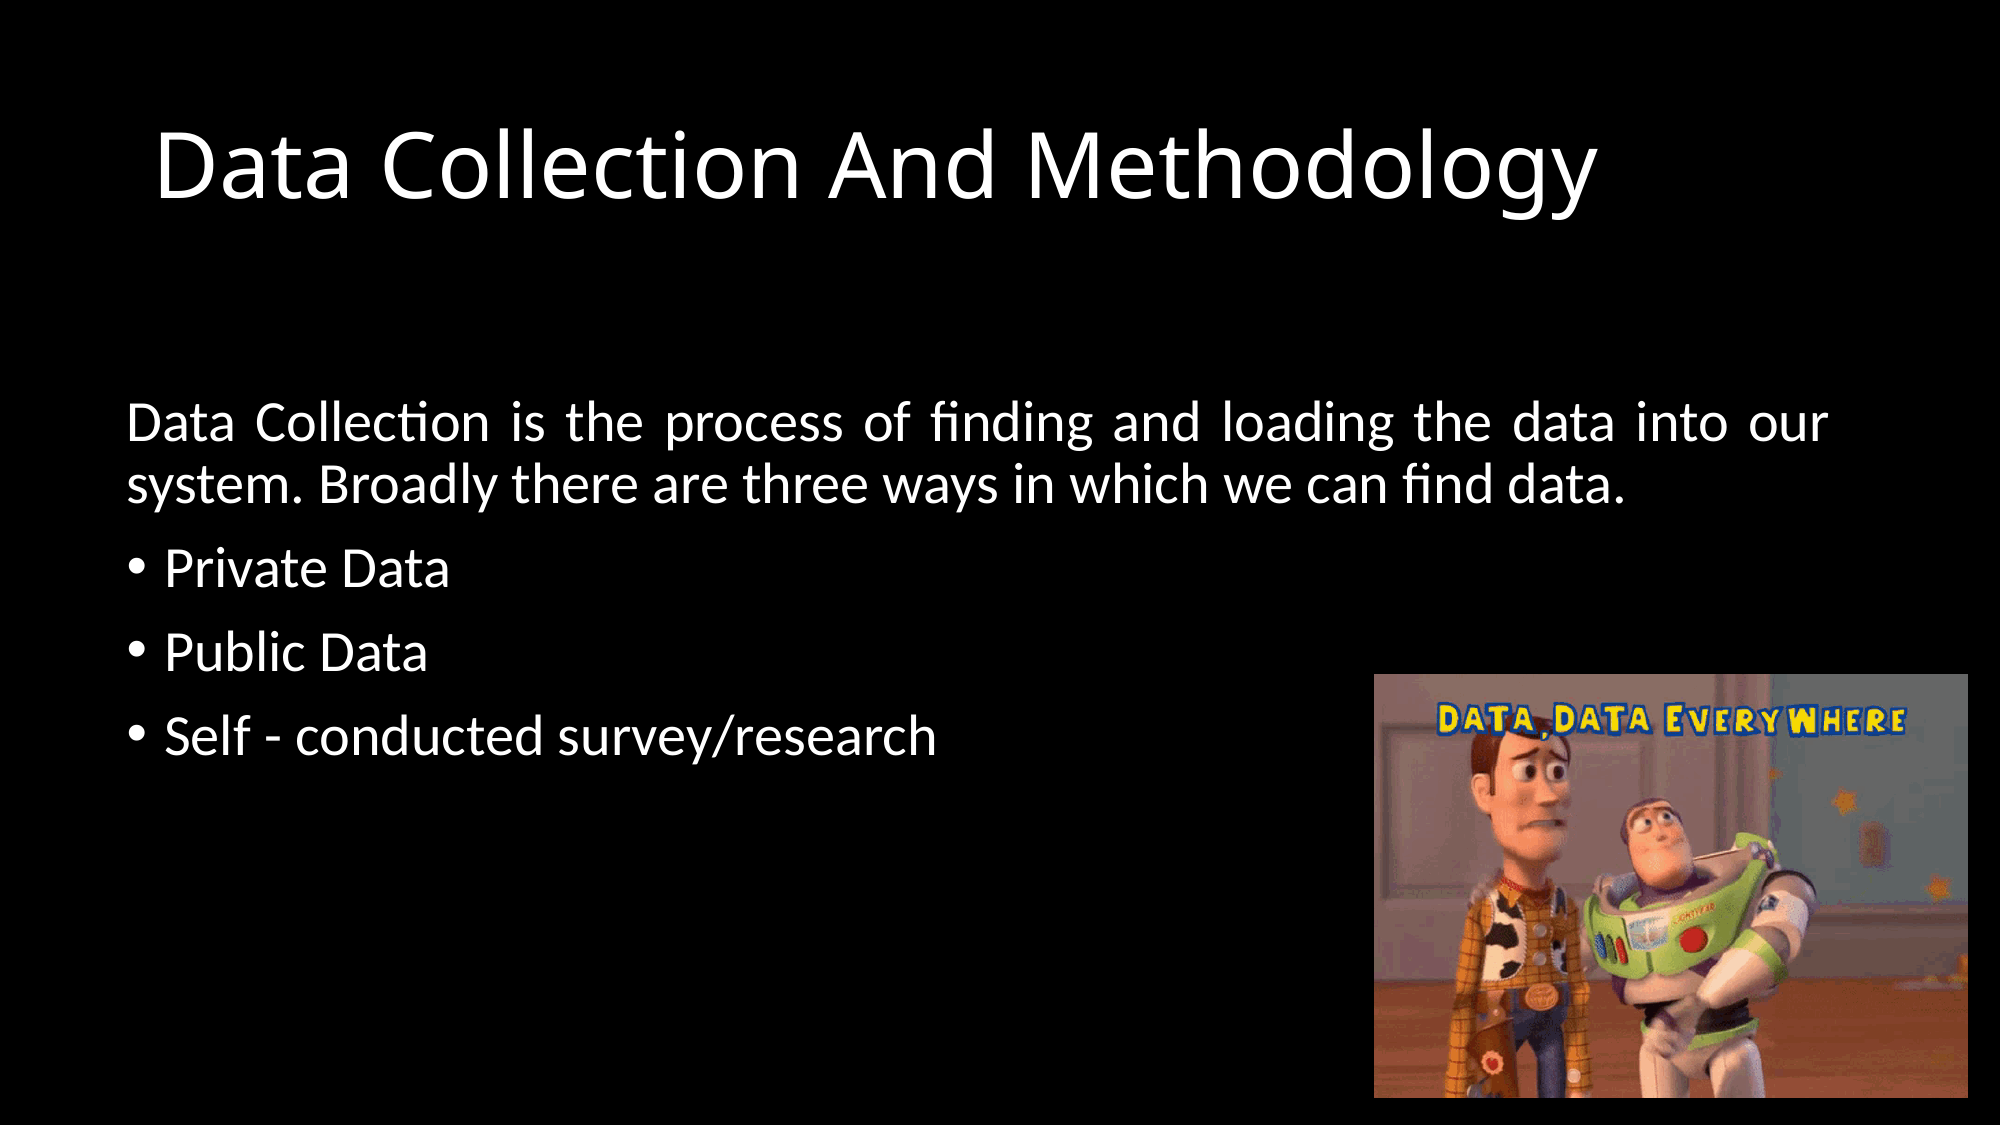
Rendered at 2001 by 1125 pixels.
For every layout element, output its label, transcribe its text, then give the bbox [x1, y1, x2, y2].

list Data Collection is the process of finding and loading the data into our system. Broadly there are three ways in which we can find data. Private Data Public Data Self - conducted survey/research [111, 383, 1846, 1015]
title Data Collection And Methodology [137, 59, 1863, 278]
picture [1374, 674, 1968, 1098]
